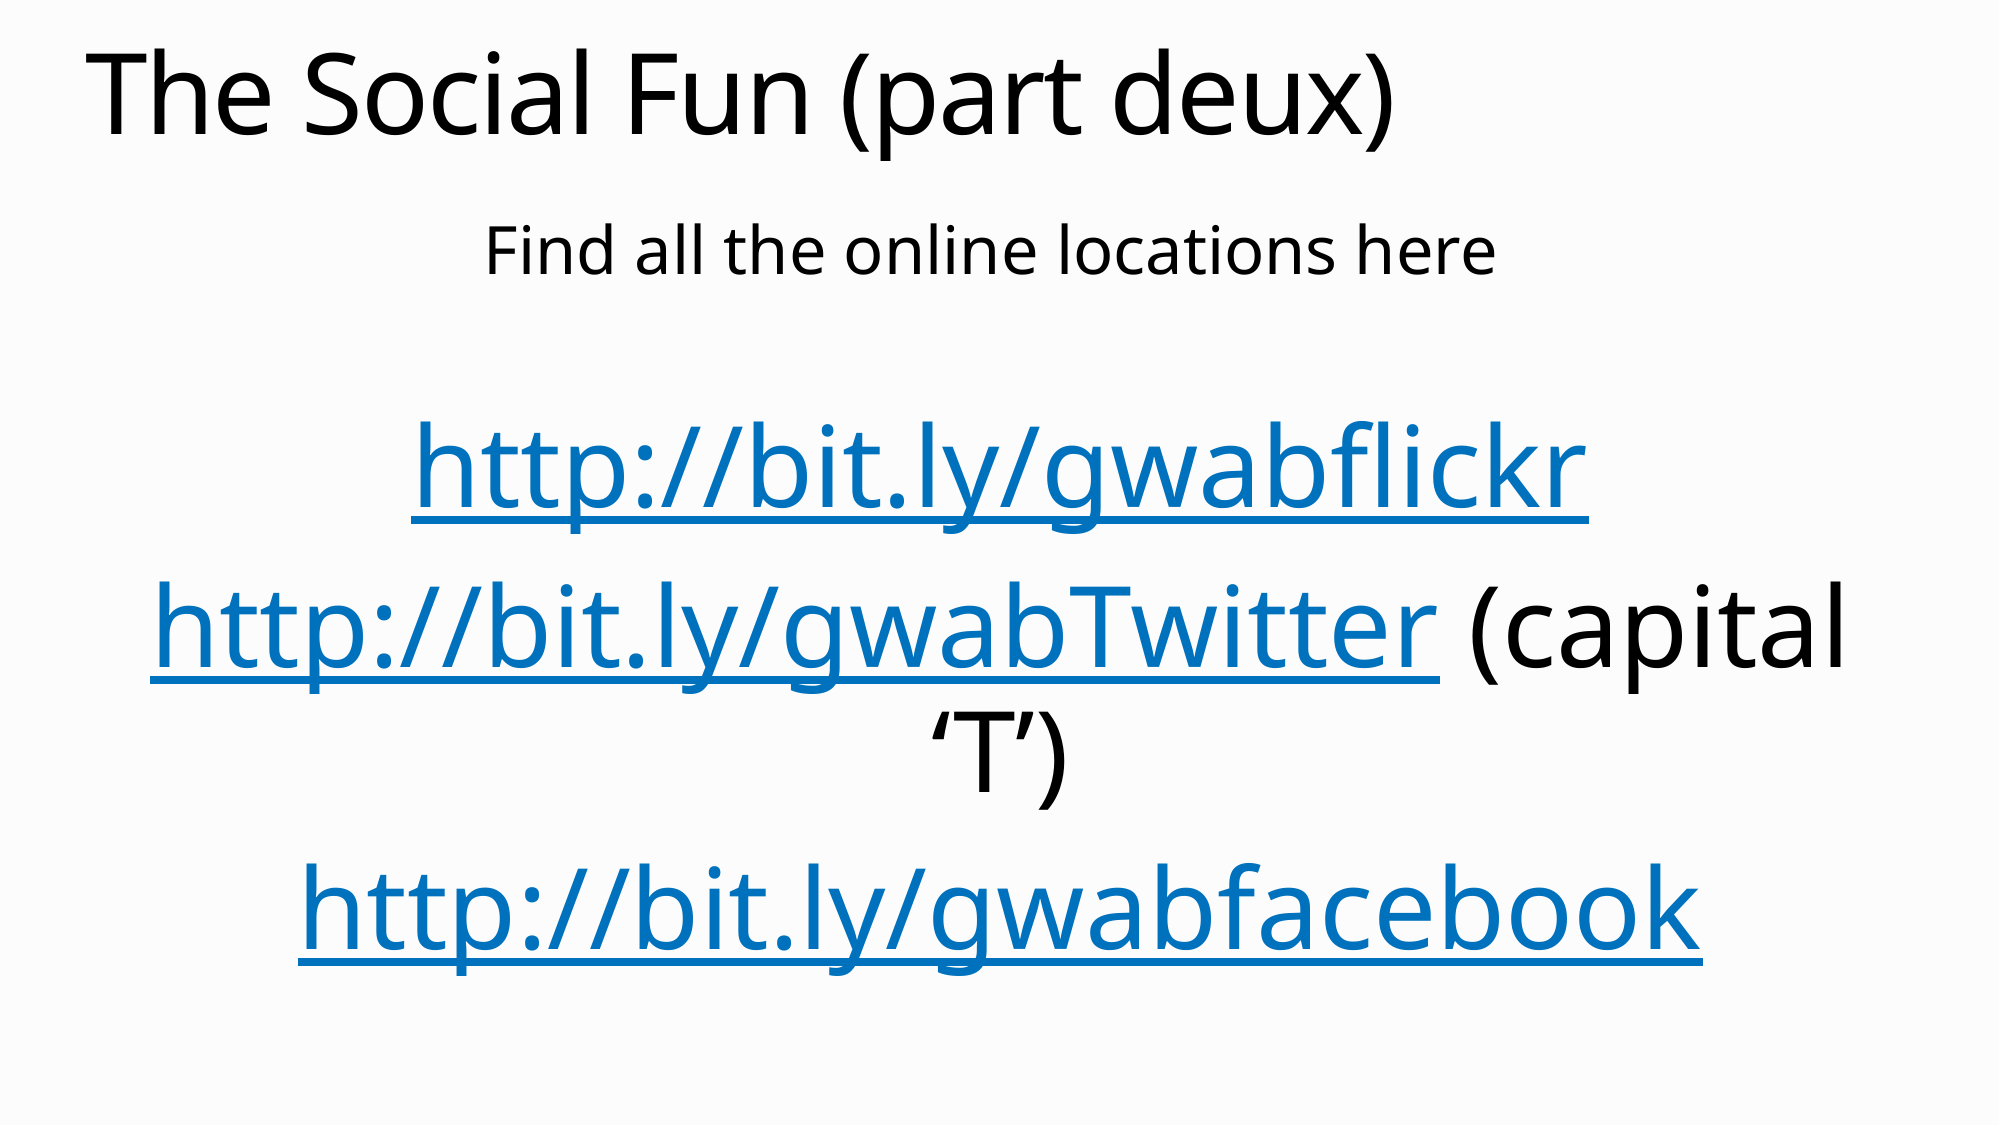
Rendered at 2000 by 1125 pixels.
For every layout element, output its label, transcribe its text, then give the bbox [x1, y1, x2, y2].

list Find all the online locations here http://bit.ly/gwabflickr http://bit.ly/gwabTwitter (capital ‘T’) http://bit.ly/gwabfacebook [85, 217, 1915, 849]
title The Social Fun (part deux) [85, 37, 1914, 161]
